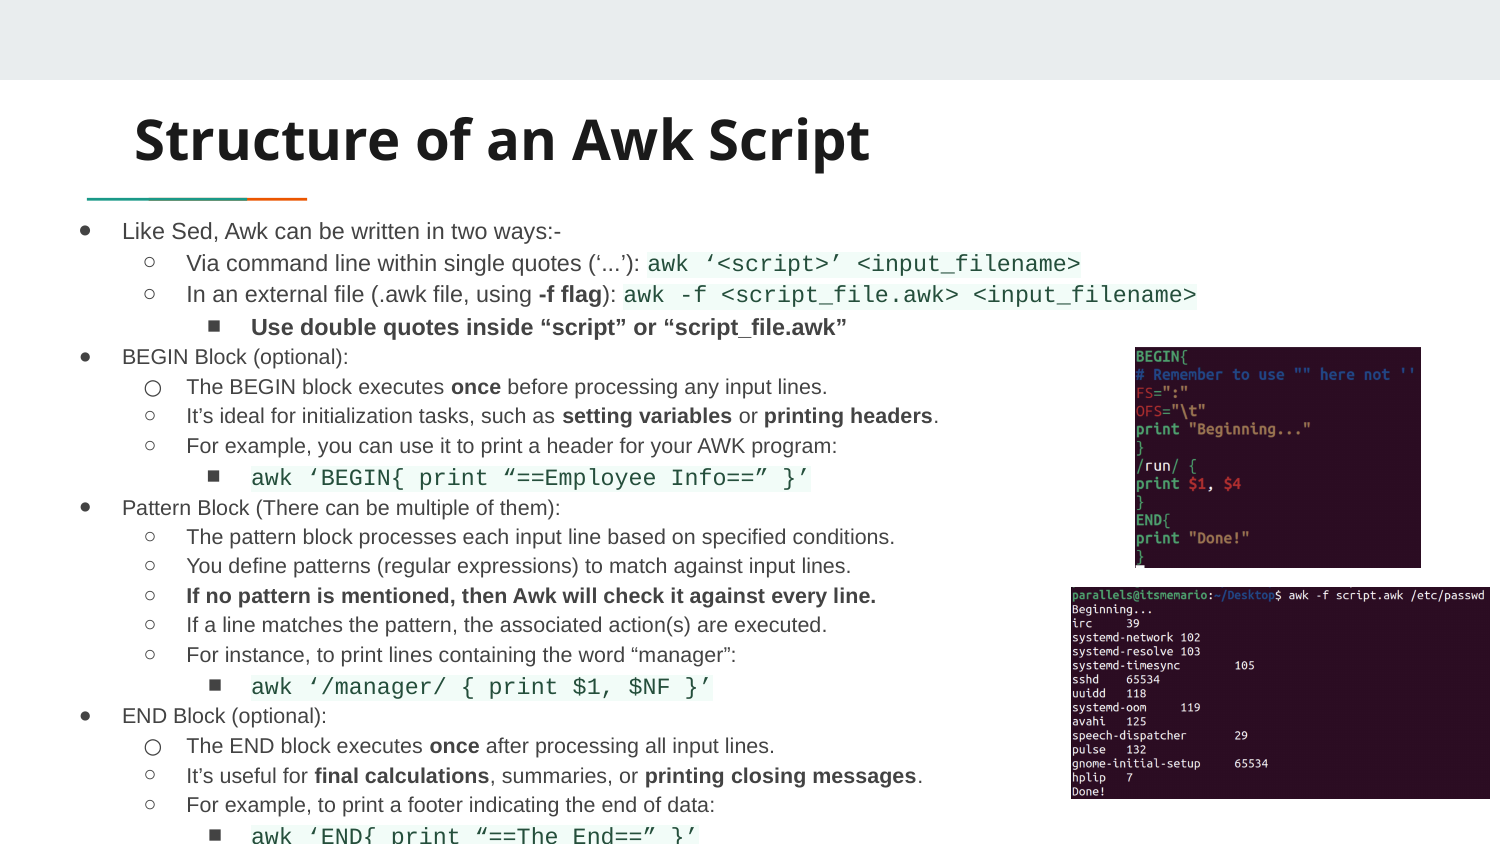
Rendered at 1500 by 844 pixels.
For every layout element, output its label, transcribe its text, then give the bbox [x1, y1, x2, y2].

title Structure of an Awk Script [119, 89, 1381, 177]
list Like Sed, Awk can be written in two ways:- Via command line within single quotes (‘...’): awk ‘<script>’ <input_filename> In an external file (.awk file, using -f flag): awk -f <script_file.awk> <input_filename> Use double quotes inside “script” or “script_file.awk” BEGIN Block (optional): The BEGIN block executes once before processing any input lines. It’s ideal for initialization tasks, such as setting variables or printing headers. For example, you can use it to print a header for your AWK program: awk ‘BEGIN{ print “==Employee Info==” }’ Pattern Block (There can be multiple of them): The pattern block processes each input line based on specified conditions. You define patterns (regular expressions) to match against input lines. If no pattern is mentioned, then Awk will check it against every line. If a line matches the pattern, the associated action(s) are executed. For instance, to print lines containing the word “manager”: awk ‘/manager/ { print $1, $NF }’ END Block (optional): The END block executes once after processing all input lines. It’s useful for final calculations, summaries, or printing closing messages. For example, to print a footer indicating the end of data: awk ‘END{ print “==The End==” }’ [42, 196, 1461, 844]
picture [1134, 347, 1421, 568]
picture [1071, 587, 1490, 799]
